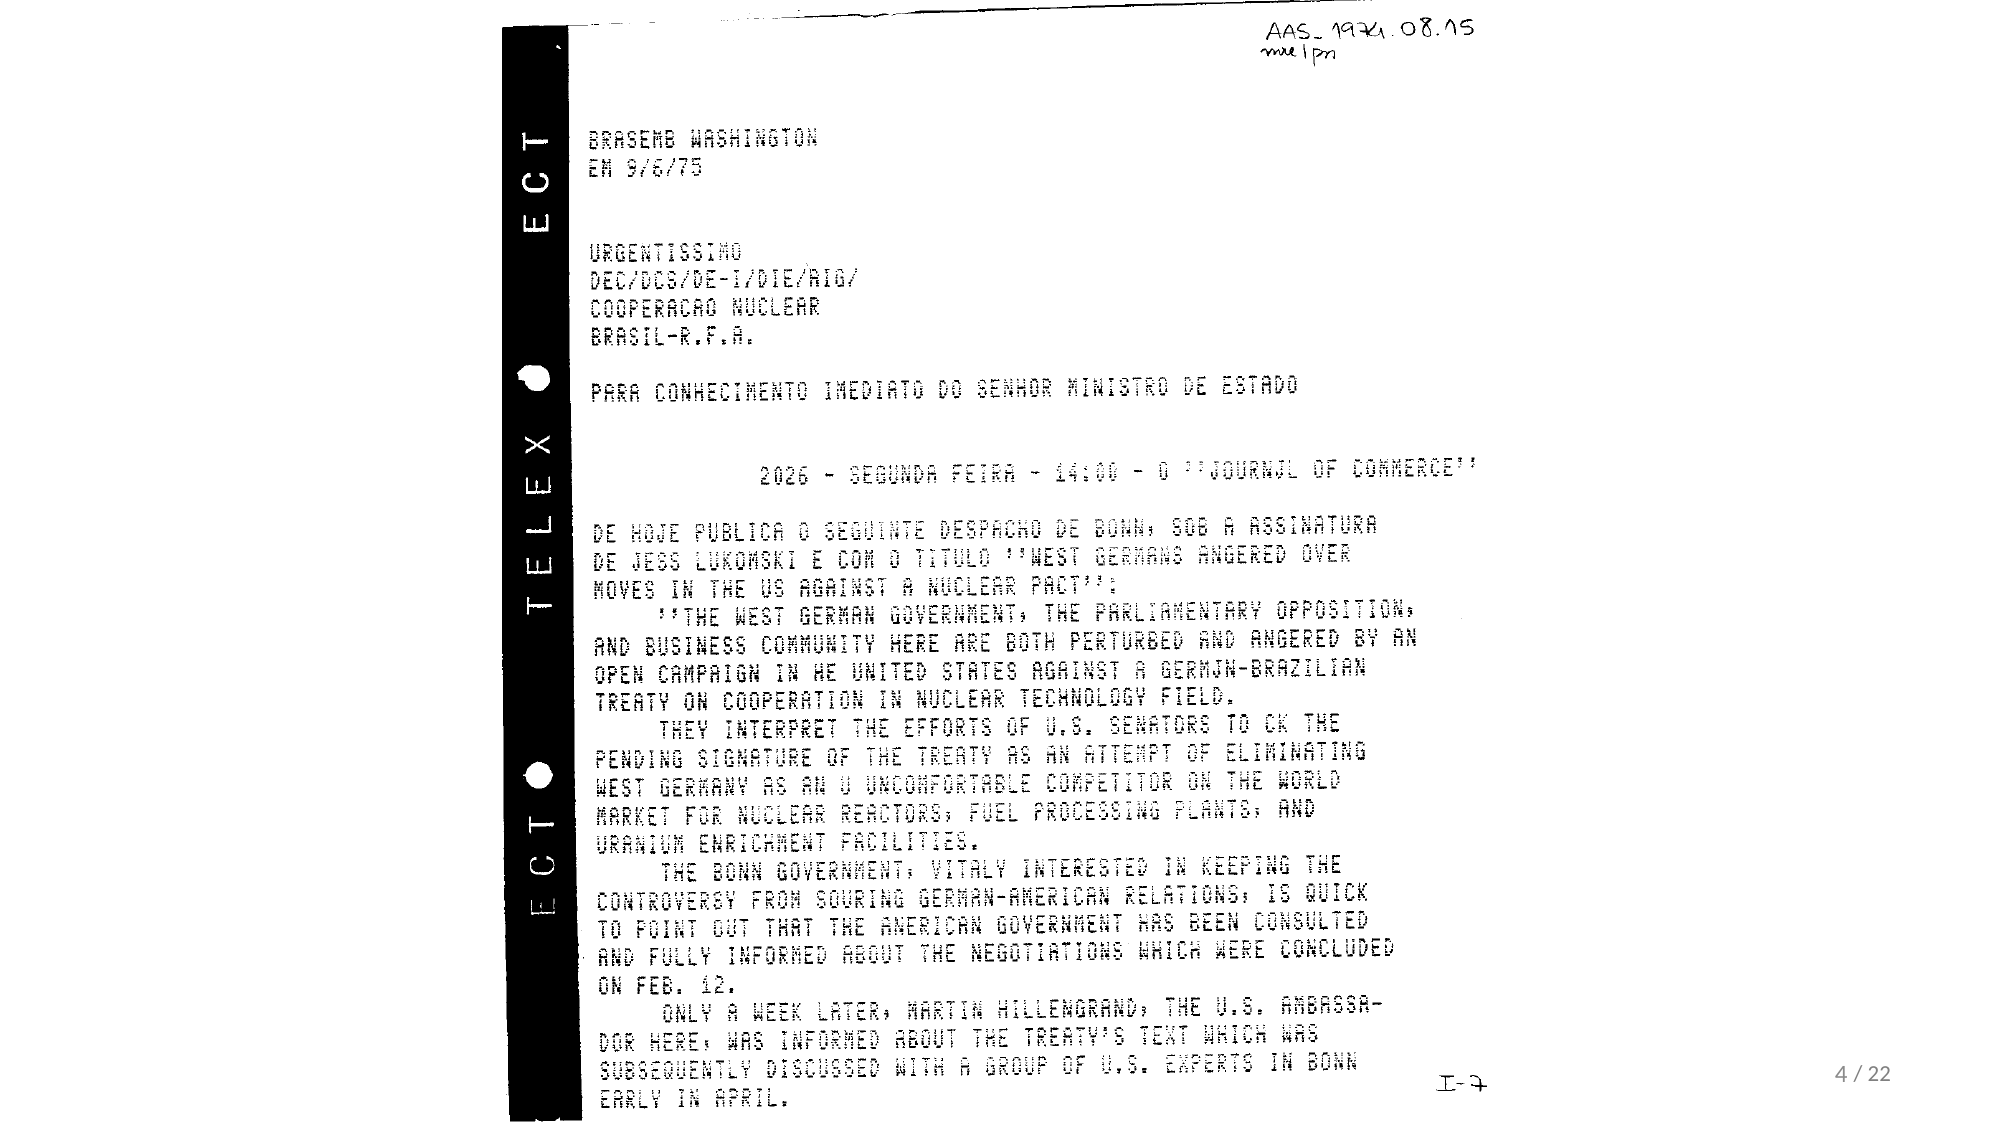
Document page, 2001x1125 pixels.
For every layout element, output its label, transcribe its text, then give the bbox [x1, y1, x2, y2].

slide_number 4 [1498, 1042, 1863, 1103]
picture [502, 0, 1498, 1125]
